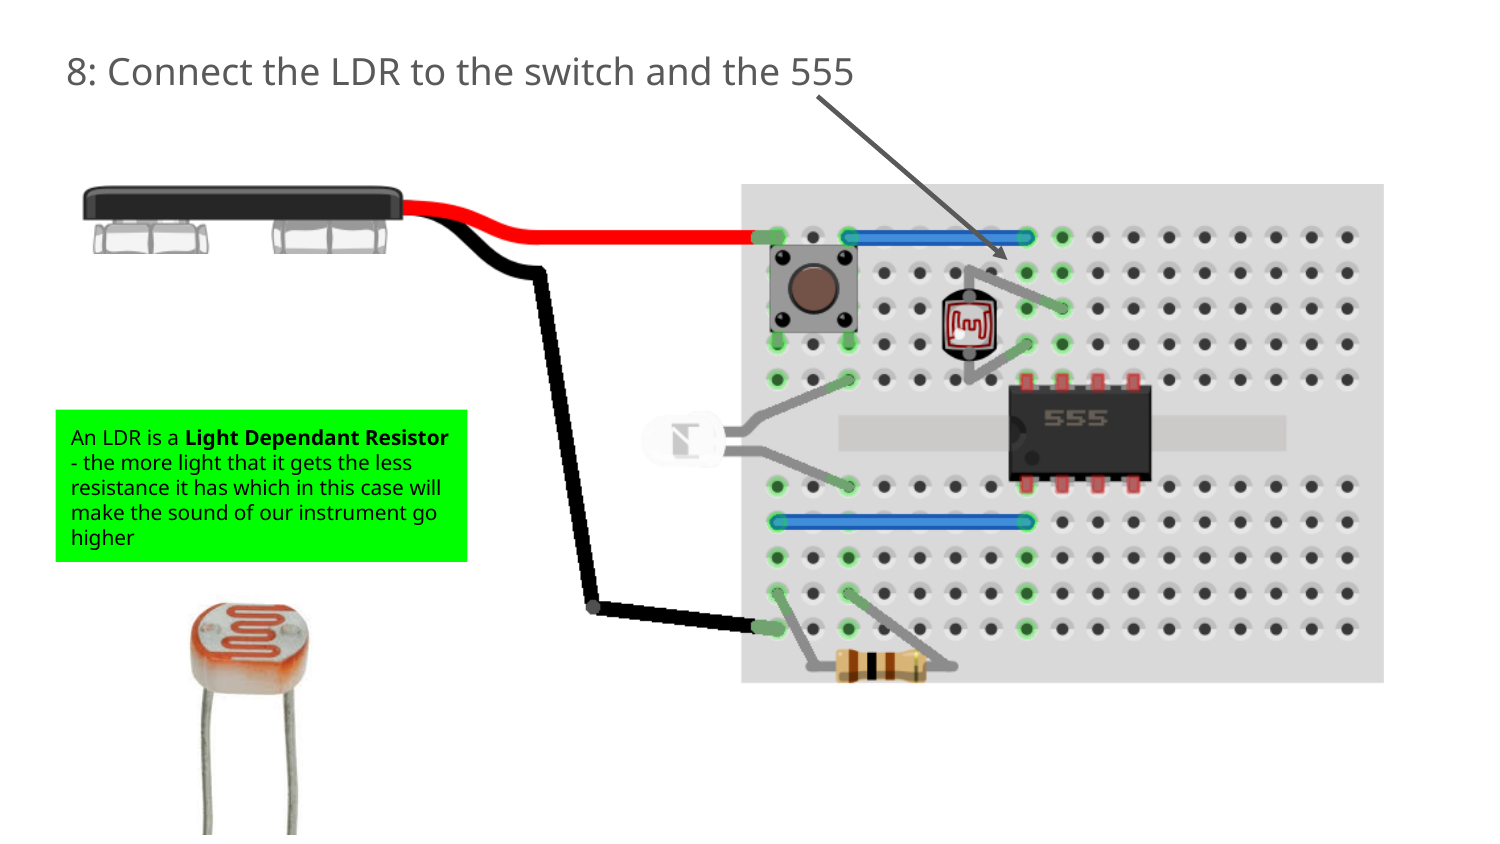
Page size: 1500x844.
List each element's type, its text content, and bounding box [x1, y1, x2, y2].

list 8: Connect the LDR to the switch and the 555 [51, 26, 1449, 625]
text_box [817, 95, 1008, 261]
picture [67, 183, 1384, 844]
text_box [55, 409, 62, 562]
text_box [53, 255, 62, 844]
